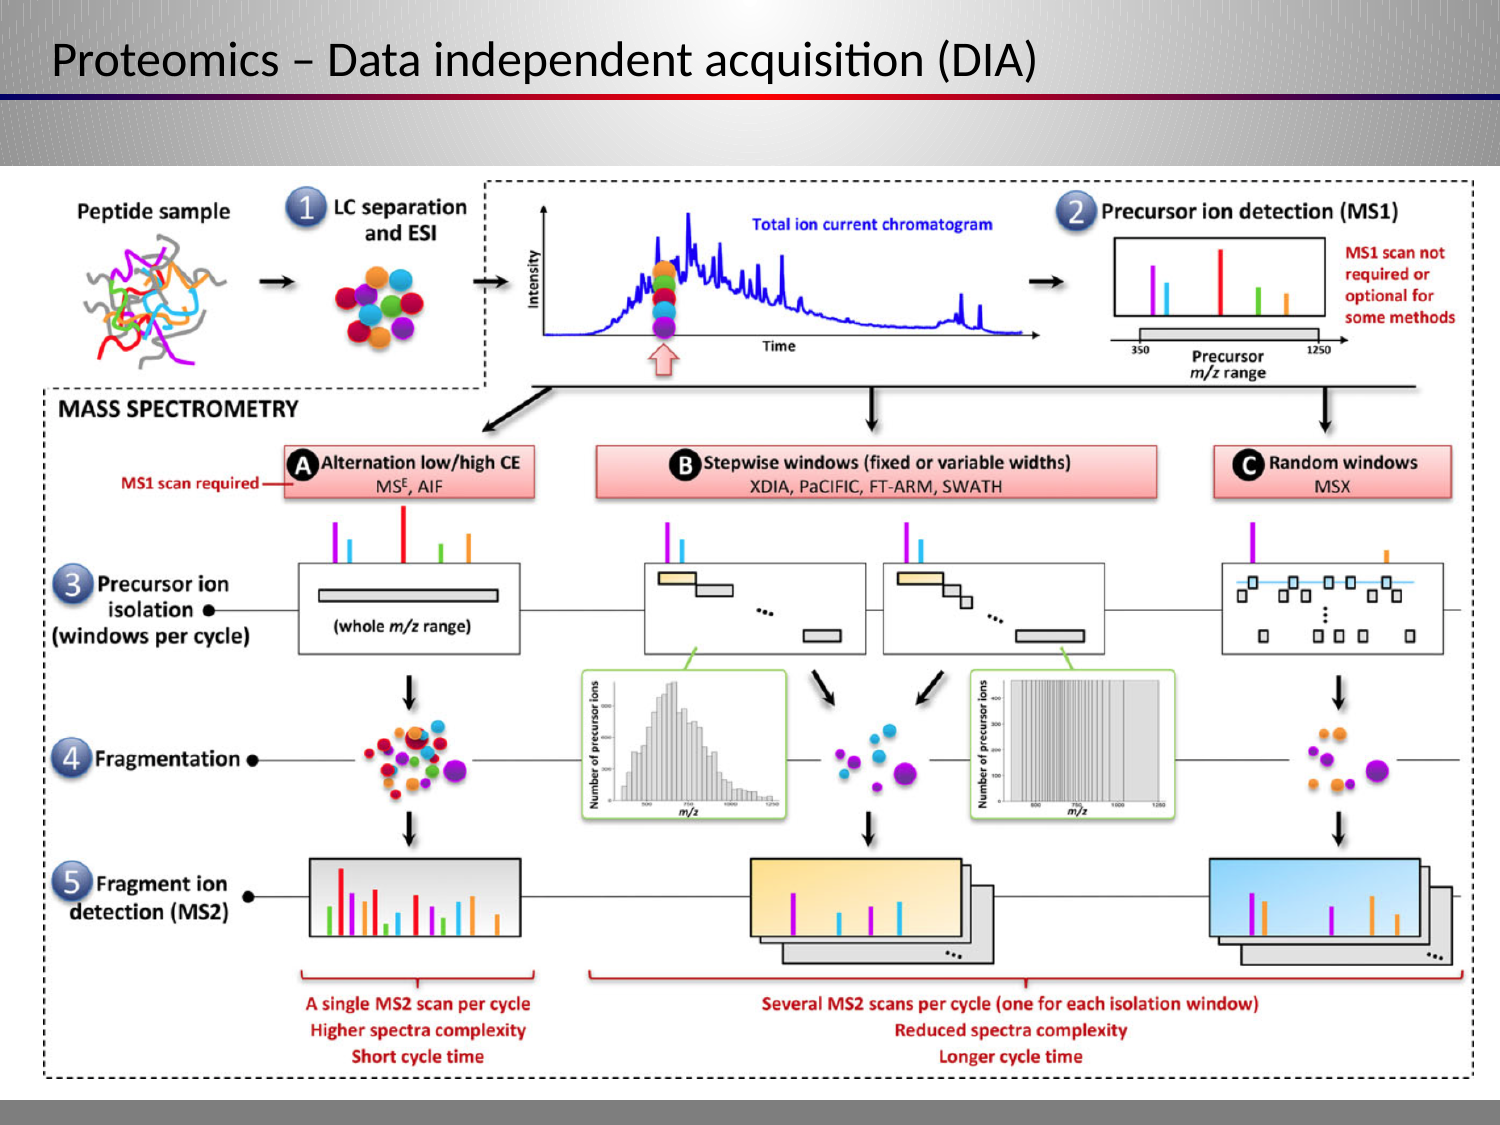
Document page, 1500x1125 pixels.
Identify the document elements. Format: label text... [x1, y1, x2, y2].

picture [0, 166, 1500, 1101]
text_box [0, 94, 1500, 100]
text_box Proteomics – Data independent acquisition (DIA) [24, 18, 1463, 94]
